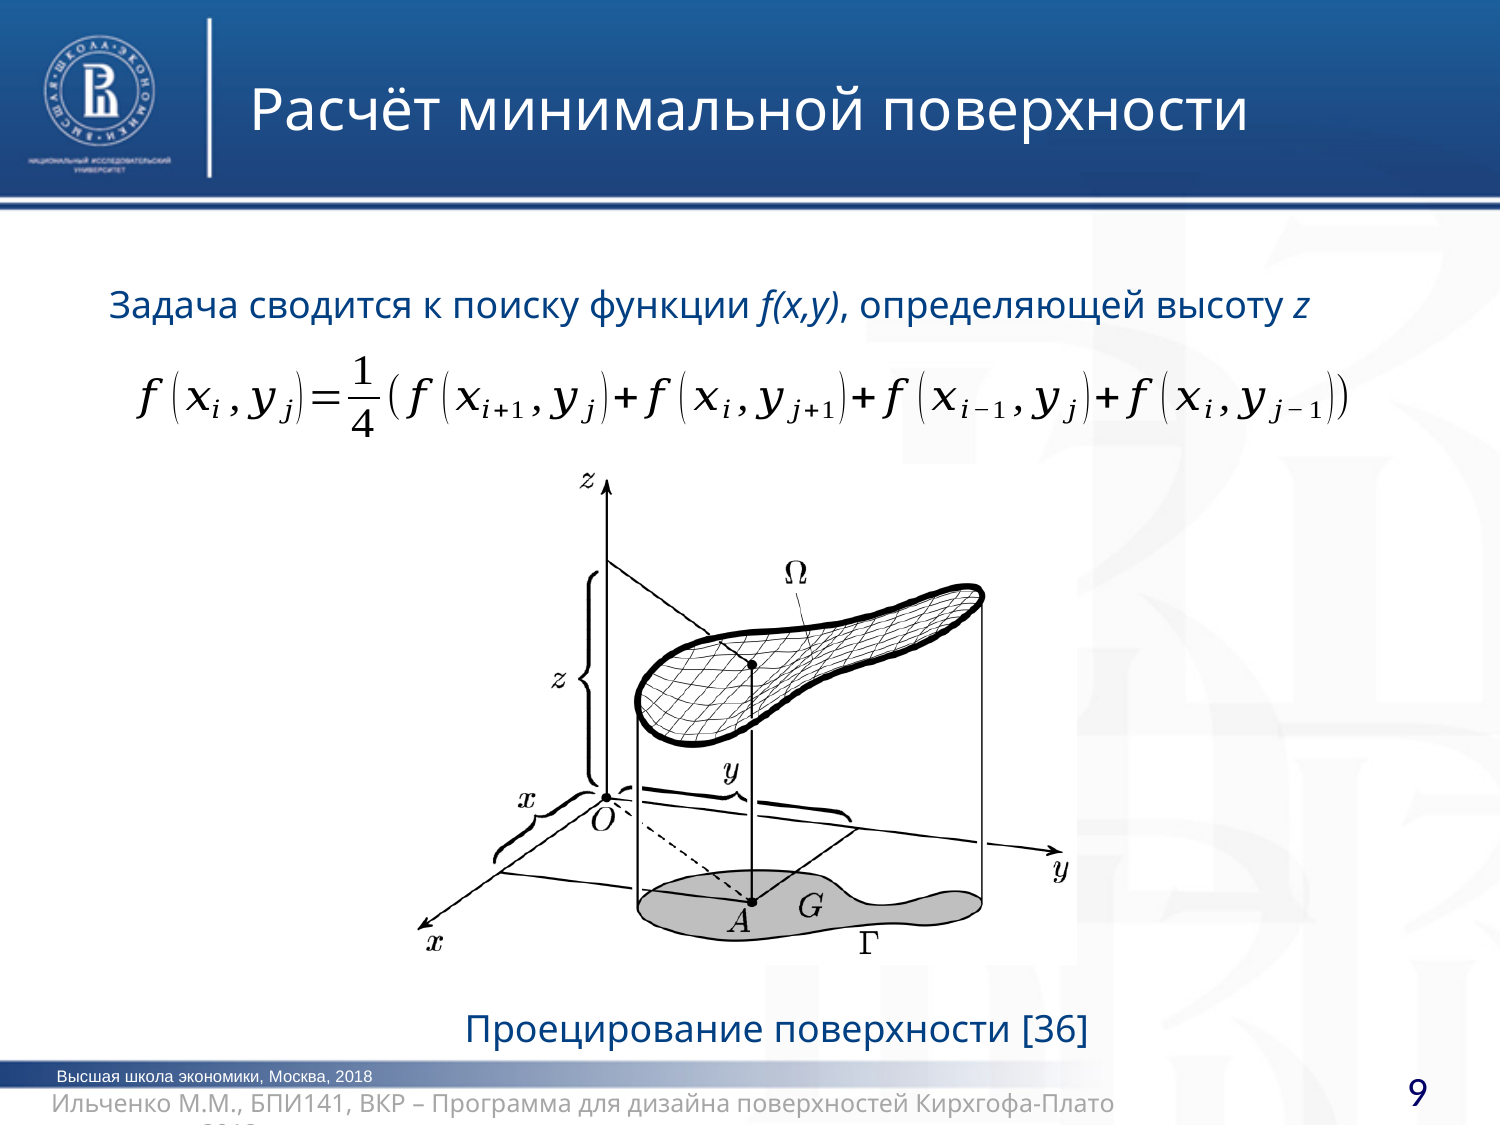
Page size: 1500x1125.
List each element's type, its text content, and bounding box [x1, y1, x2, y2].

text_box Проецирование поверхности [36] [449, 997, 1104, 1058]
picture [0, 0, 1500, 1125]
text_box Ильченко М.М., БПИ141, ВКР – Программа для дизайна поверхностей Кирхгофа-Плато 2018 [36, 1079, 1449, 1125]
text_box Задача сводится к поиску функции f(x,y), определяющей высоту z [94, 273, 1391, 334]
slide_number 9 [1364, 1067, 1471, 1112]
text_box Расчёт минимальной поверхности [234, 70, 1422, 145]
text_box Высшая школа экономики, Москва, 2018 [41, 1058, 722, 1078]
